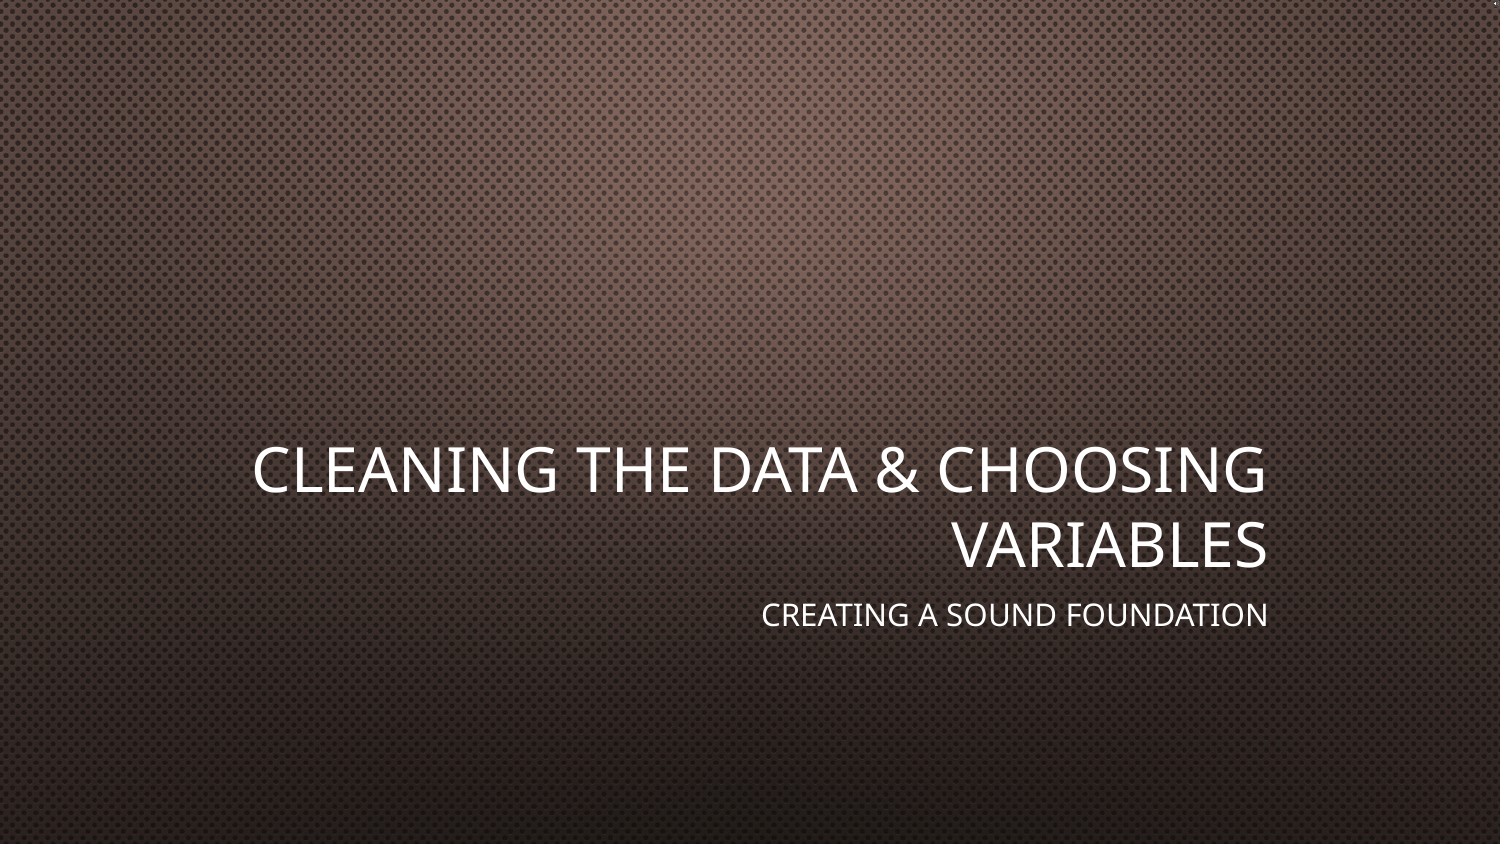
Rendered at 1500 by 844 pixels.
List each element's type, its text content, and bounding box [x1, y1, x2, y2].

title Cleaning the Data & Choosing variables [215, 407, 1285, 587]
list Creating a sound foundation [215, 587, 1285, 694]
picture [1492, 0, 1500, 8]
